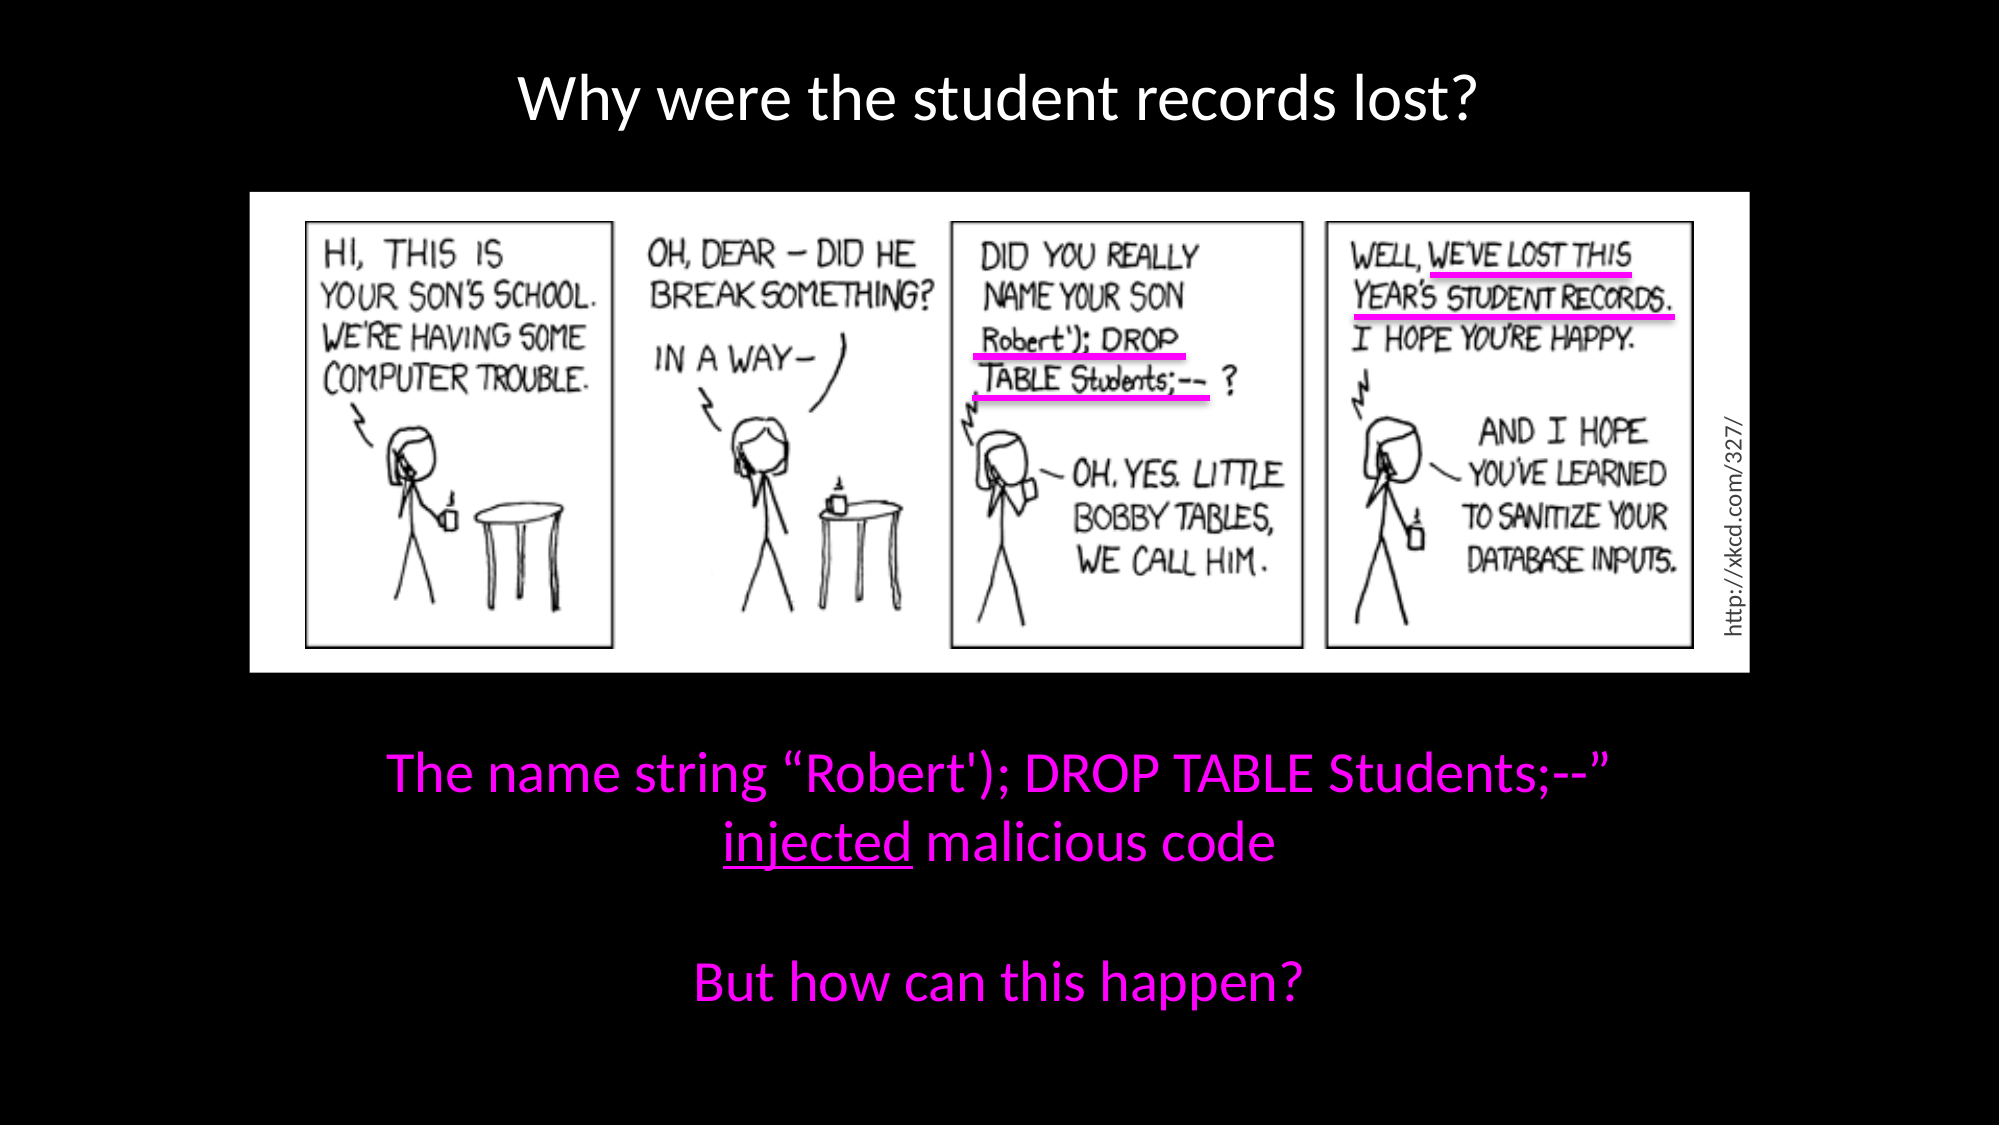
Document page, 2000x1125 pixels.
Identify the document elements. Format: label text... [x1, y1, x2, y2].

title Why were the student records lost? [324, 0, 1675, 188]
text_box http://xkcd.com/327/ [1709, 401, 1754, 653]
picture [305, 221, 1694, 649]
text_box [249, 191, 1750, 673]
text_box The name string “Robert'); DROP TABLE Students;--” injected malicious code But how can this happen? [371, 726, 1629, 1021]
